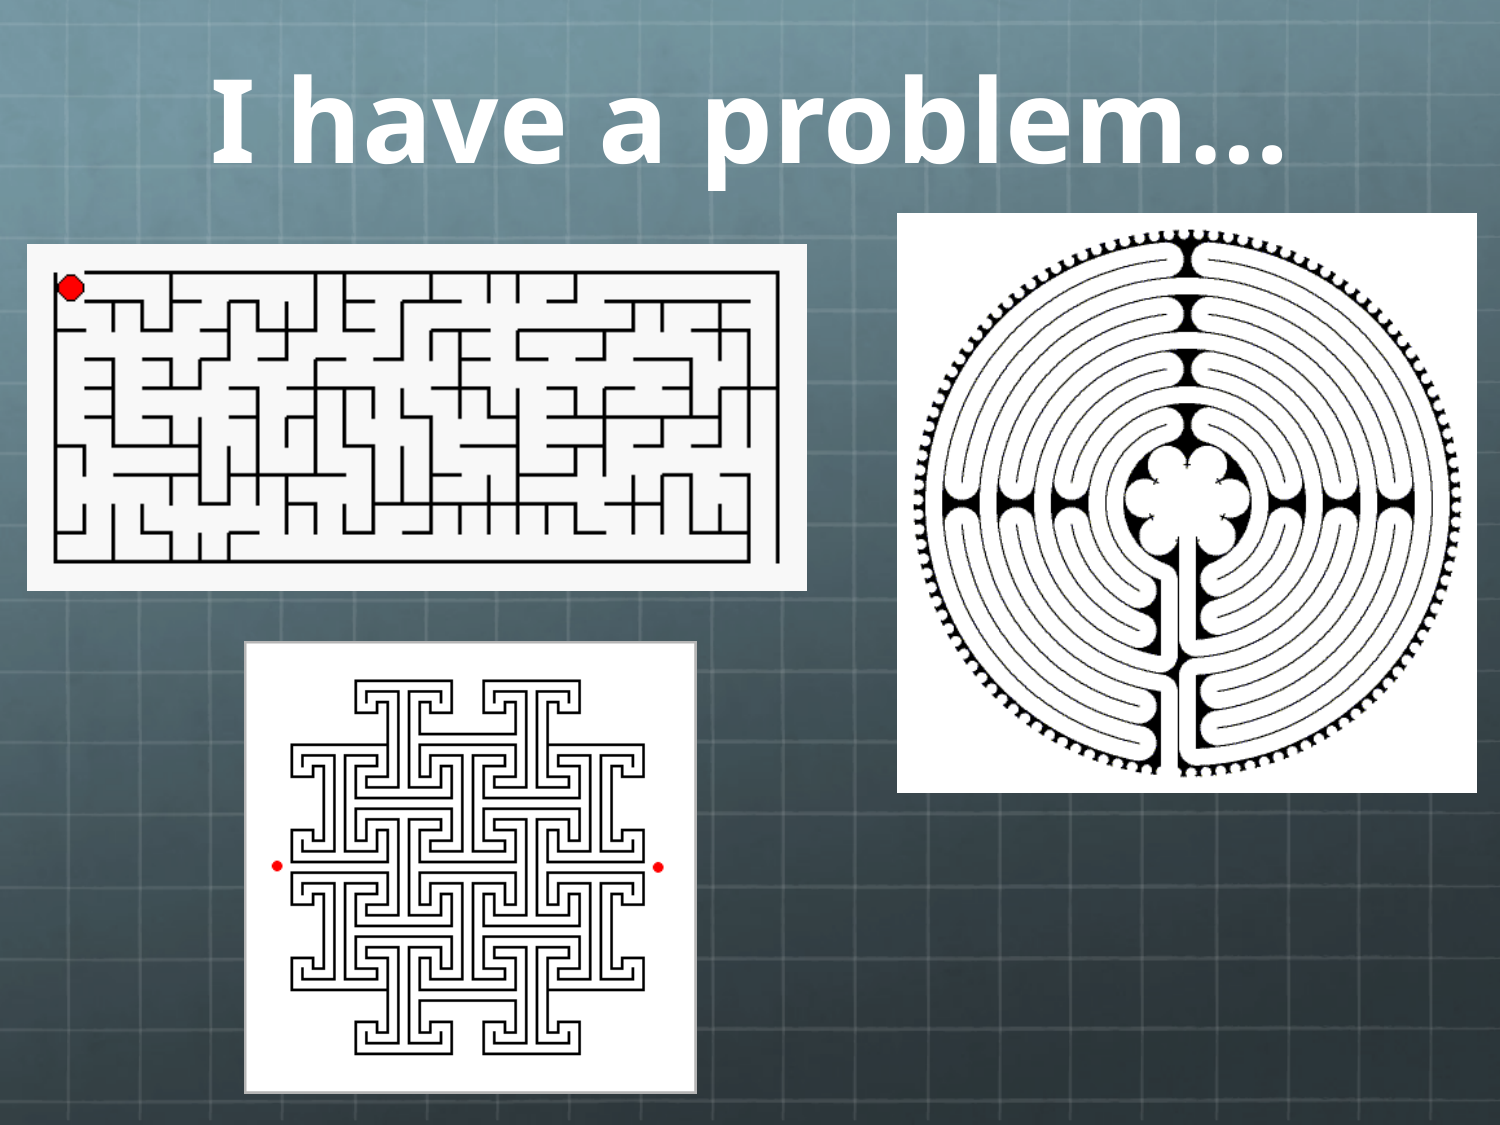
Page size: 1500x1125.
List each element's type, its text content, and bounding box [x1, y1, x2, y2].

picture [0, 0, 1500, 1125]
title I have a problem… [127, 45, 1372, 189]
